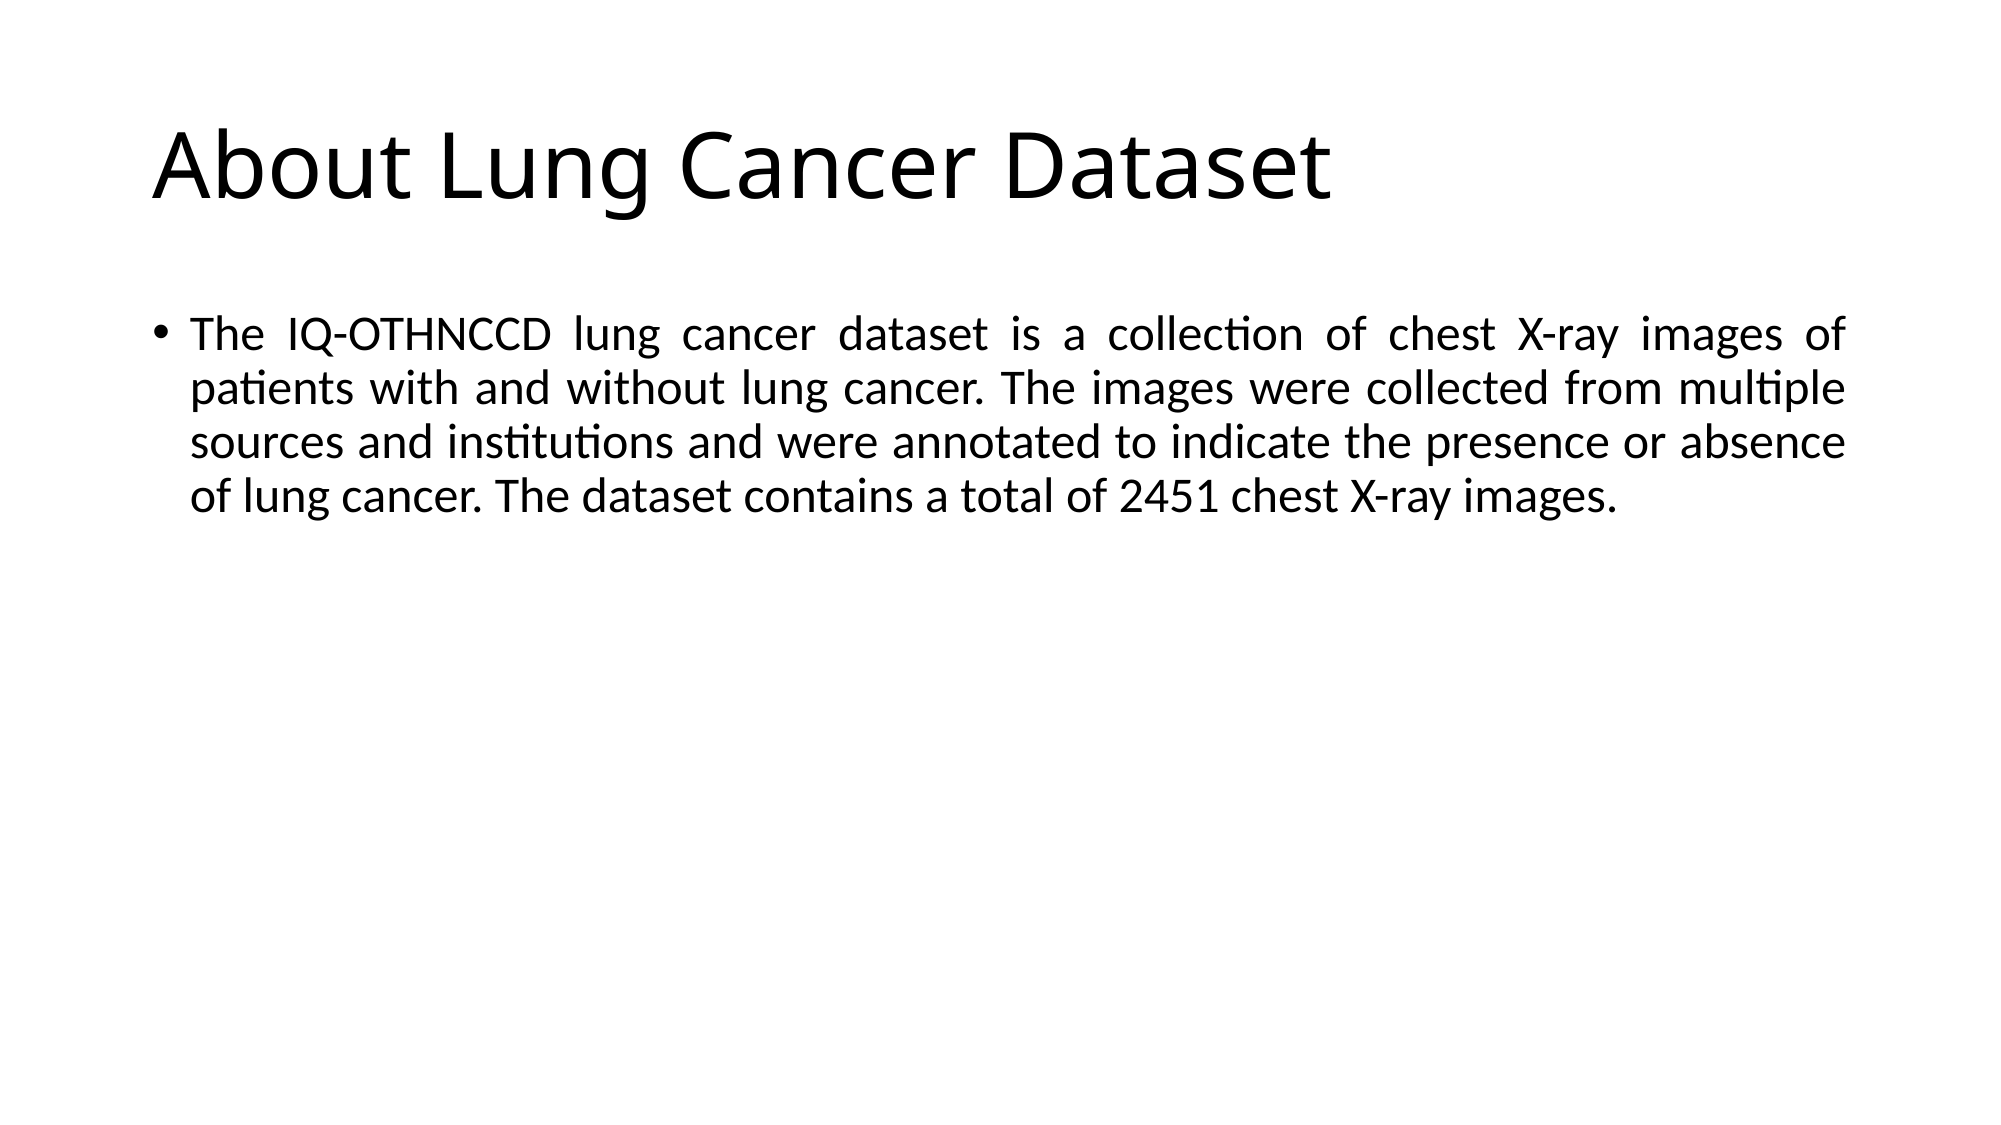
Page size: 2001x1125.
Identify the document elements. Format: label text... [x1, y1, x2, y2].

title About Lung Cancer Dataset [137, 59, 1863, 278]
list The IQ-OTHNCCD lung cancer dataset is a collection of chest X-ray images of patients with and without lung cancer. The images were collected from multiple sources and institutions and were annotated to indicate the presence or absence of lung cancer. The dataset contains a total of 2451 chest X-ray images. [137, 299, 1863, 1014]
